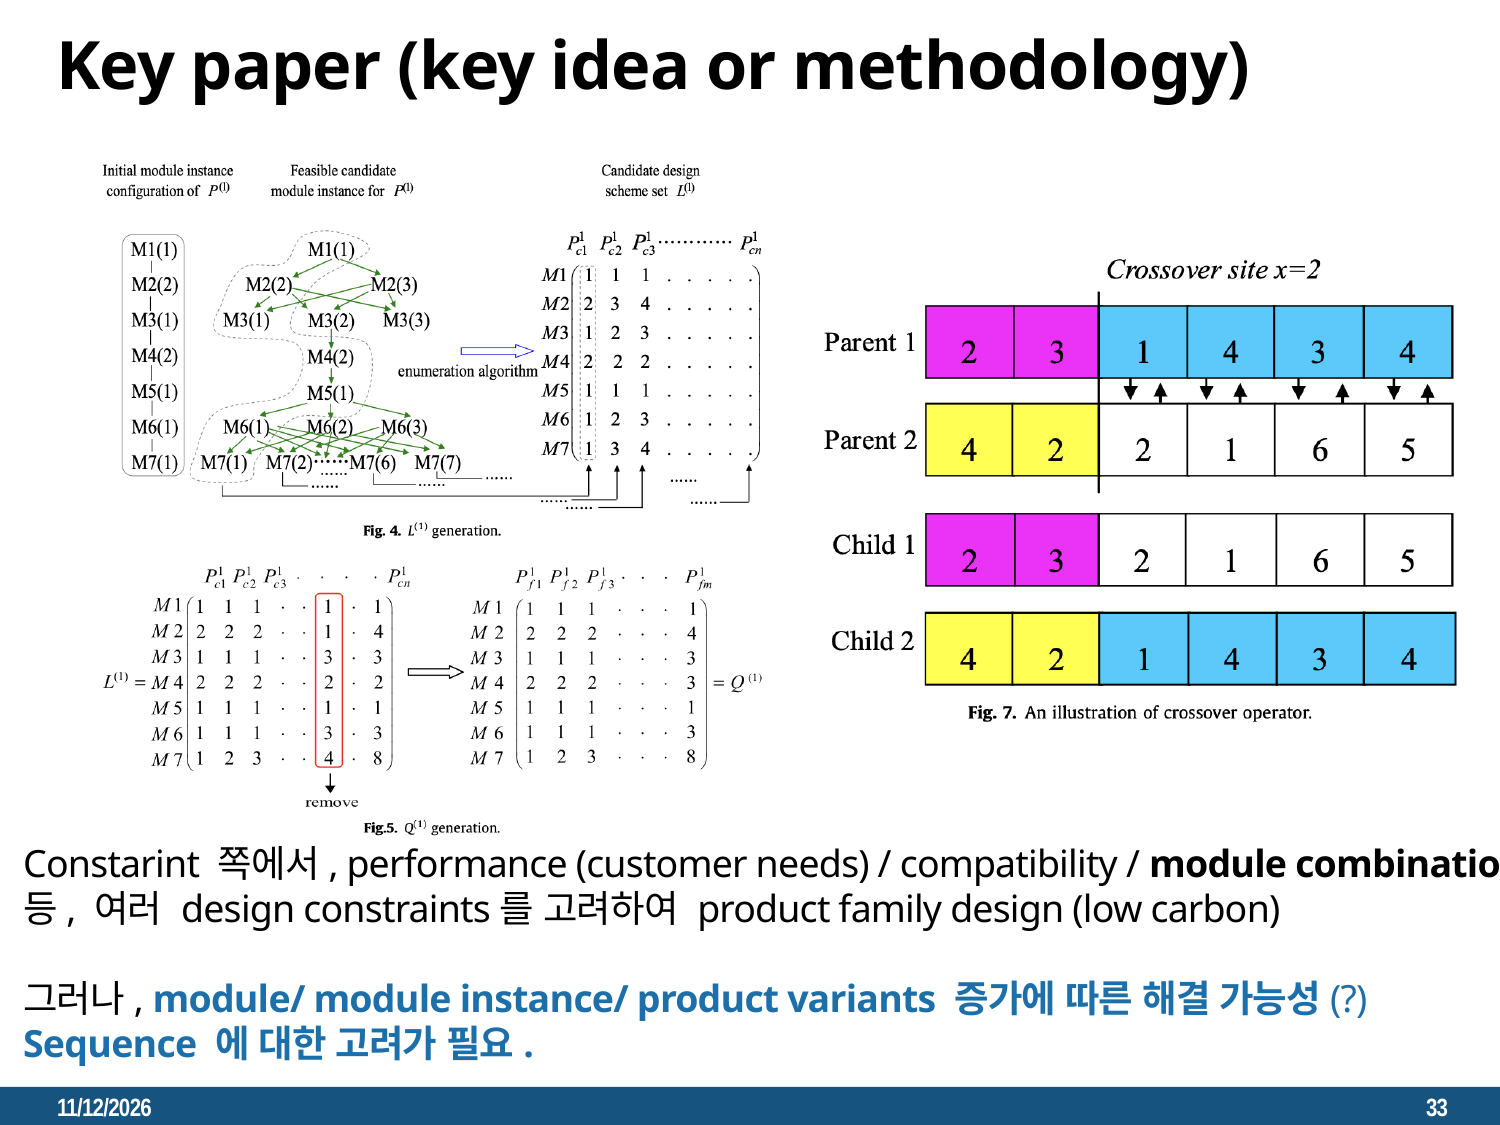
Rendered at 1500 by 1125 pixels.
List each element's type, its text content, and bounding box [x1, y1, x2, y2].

text_box Key paper (key idea or methodology) [56, 23, 1251, 104]
picture [64, 133, 1475, 839]
slide_number 33 [1125, 1086, 1464, 1125]
slide_number 2023. 3. 6. [42, 1086, 380, 1125]
text_box Constarint 쪽에서, performance (customer needs) / compatibility / module combination 등, 여러 design constraints를 고려하여 product family design (low carbon) 그러나, module/ module instance/ product variants 증가에 따른 해결 가능성(?) Sequence 에 대한 고려가 필요. [23, 840, 1500, 1066]
